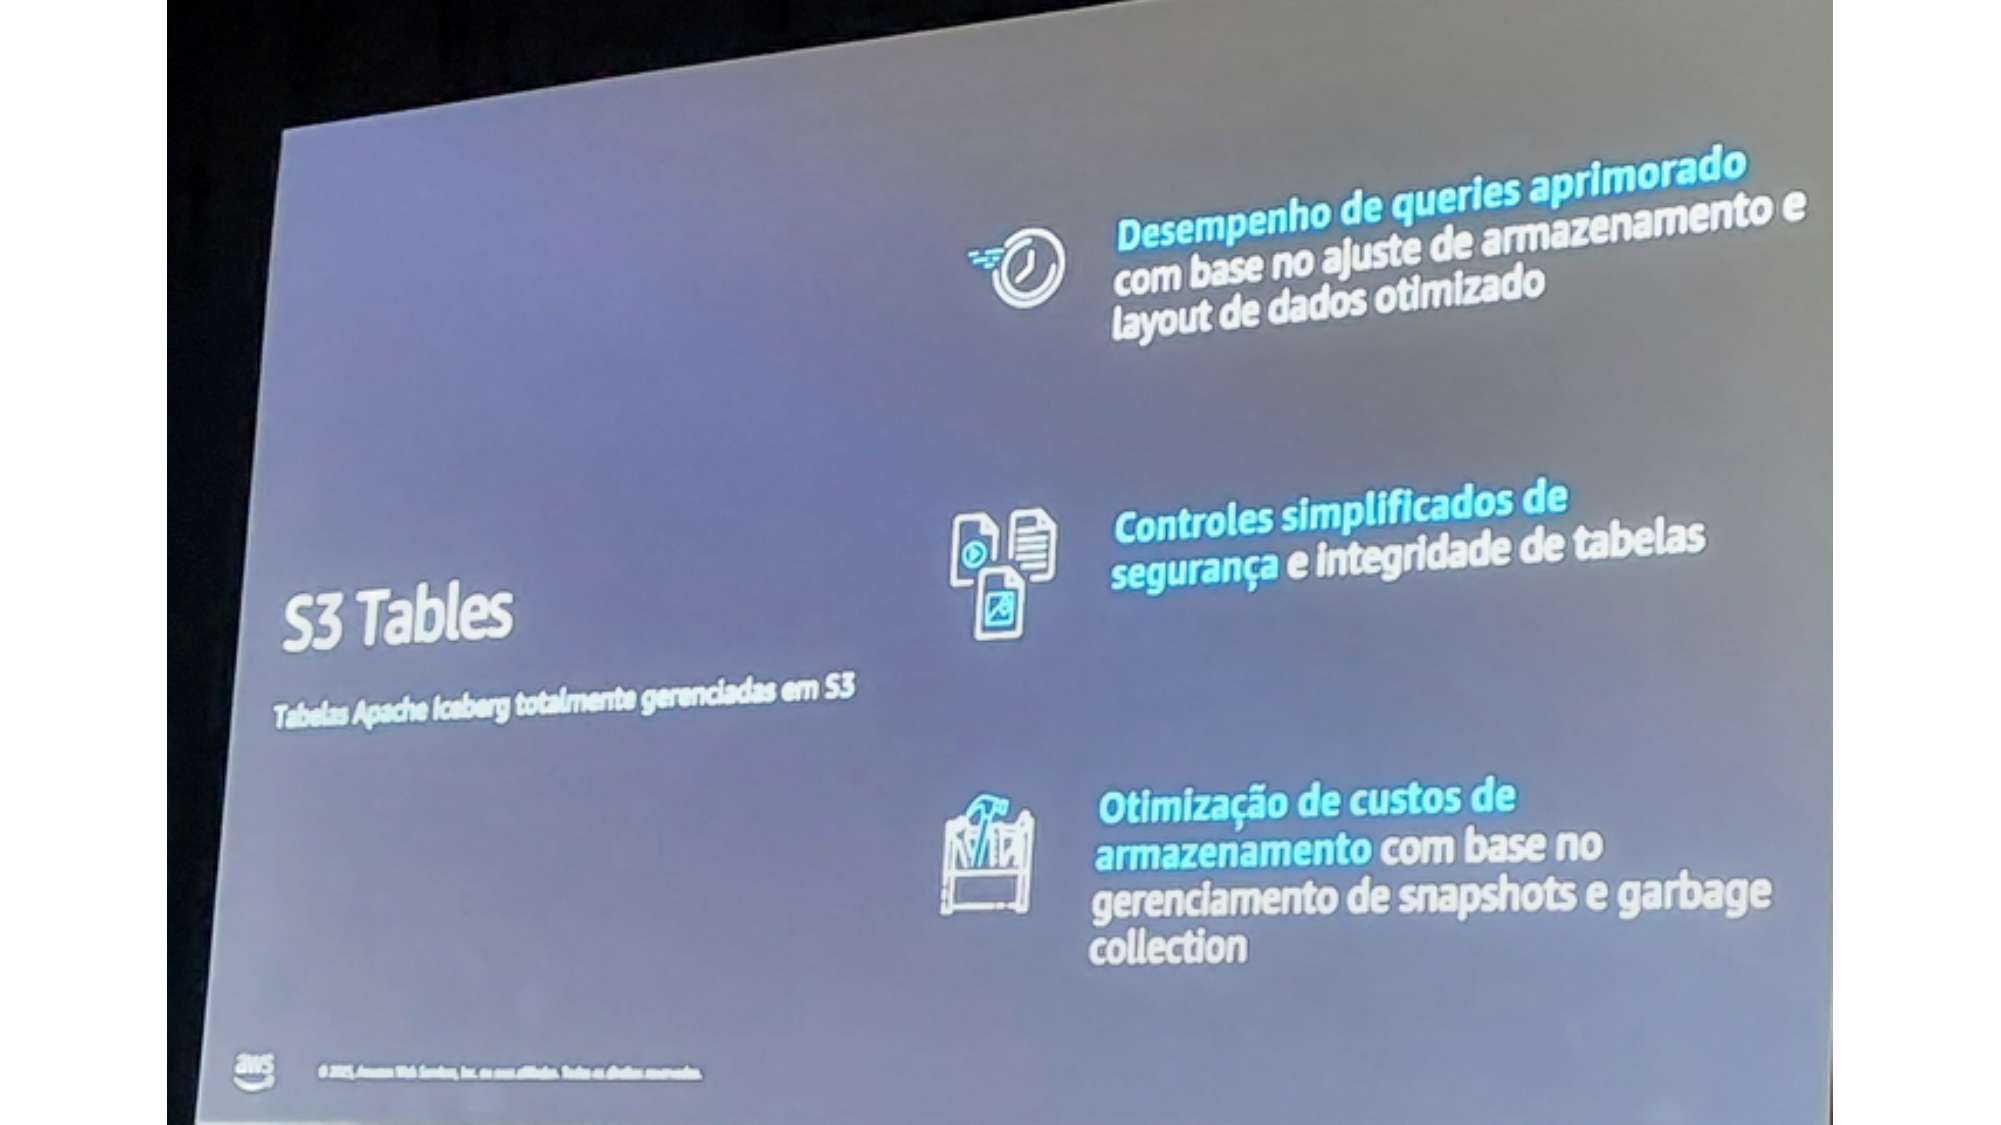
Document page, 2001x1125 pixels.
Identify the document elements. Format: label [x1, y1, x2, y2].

picture [167, 0, 1833, 1125]
